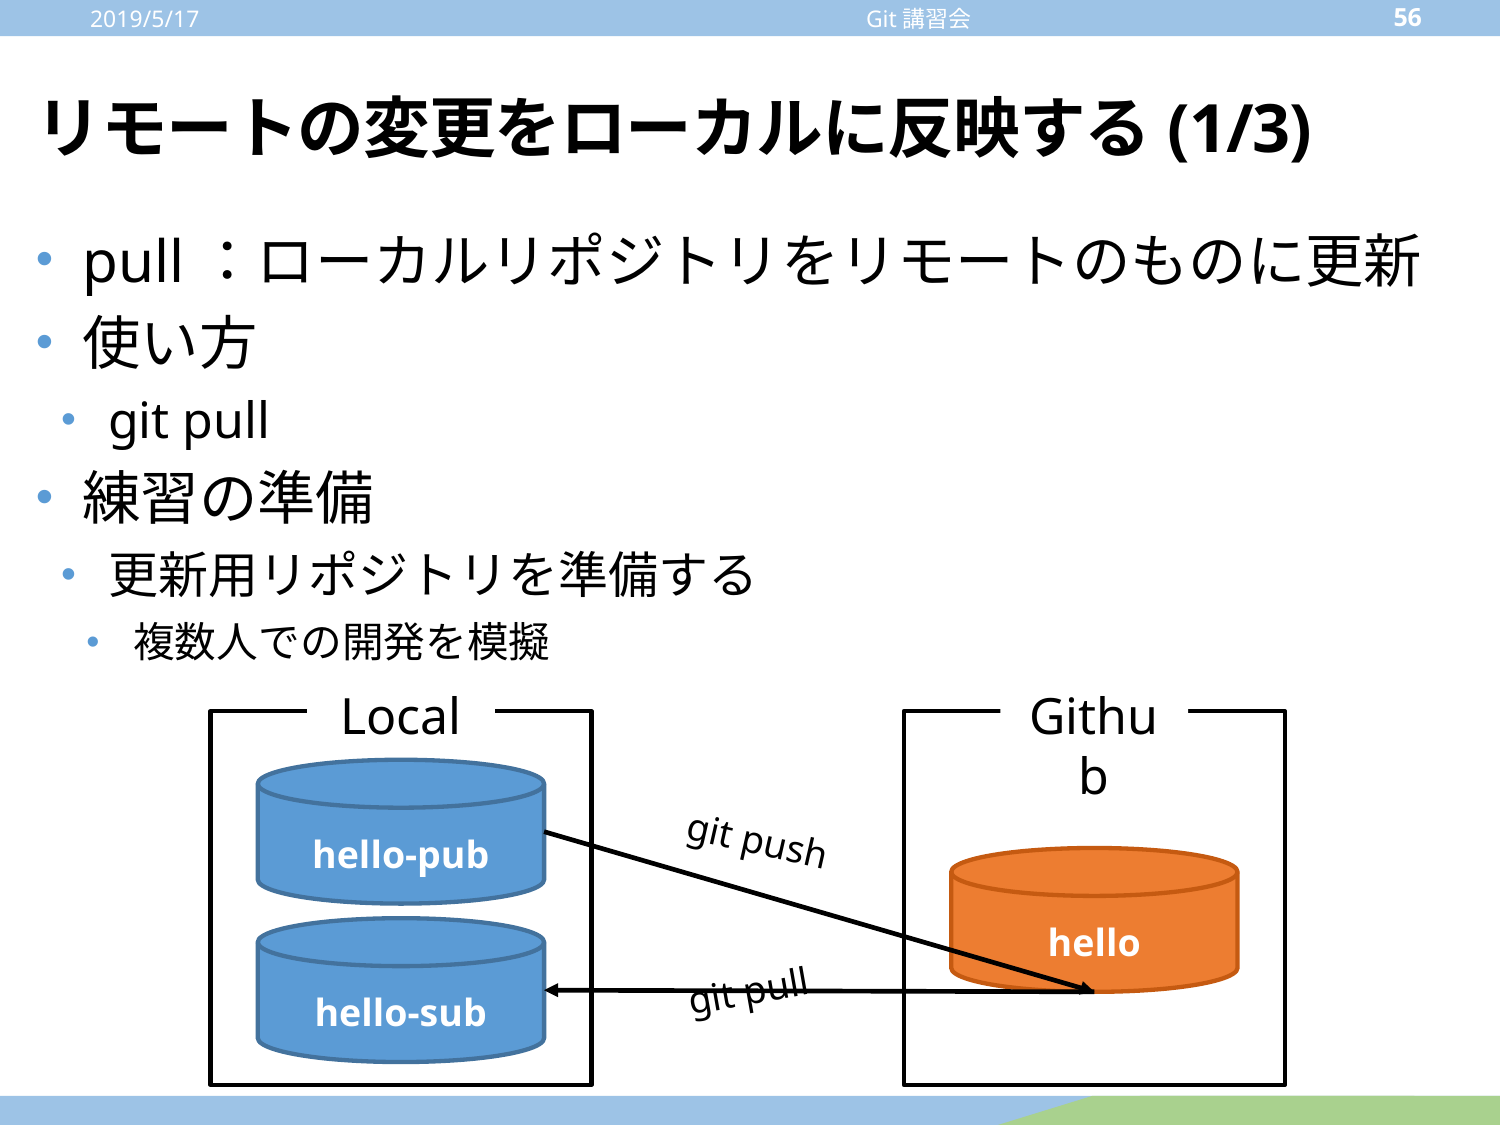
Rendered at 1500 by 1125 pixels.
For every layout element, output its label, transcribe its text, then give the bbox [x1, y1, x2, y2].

title リモートの変更をローカルに反映する(1/3) [20, 68, 1483, 184]
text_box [210, 676, 1286, 1086]
list pull：ローカルリポジトリをリモートのものに更新 使い方 git pull 練習の準備 更新用リポジトリを準備する 複数人での開発を模擬 [20, 216, 1483, 683]
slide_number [75, 0, 471, 36]
footer Git講習会 [517, 0, 1321, 37]
slide_number 56 [1320, 0, 1496, 36]
